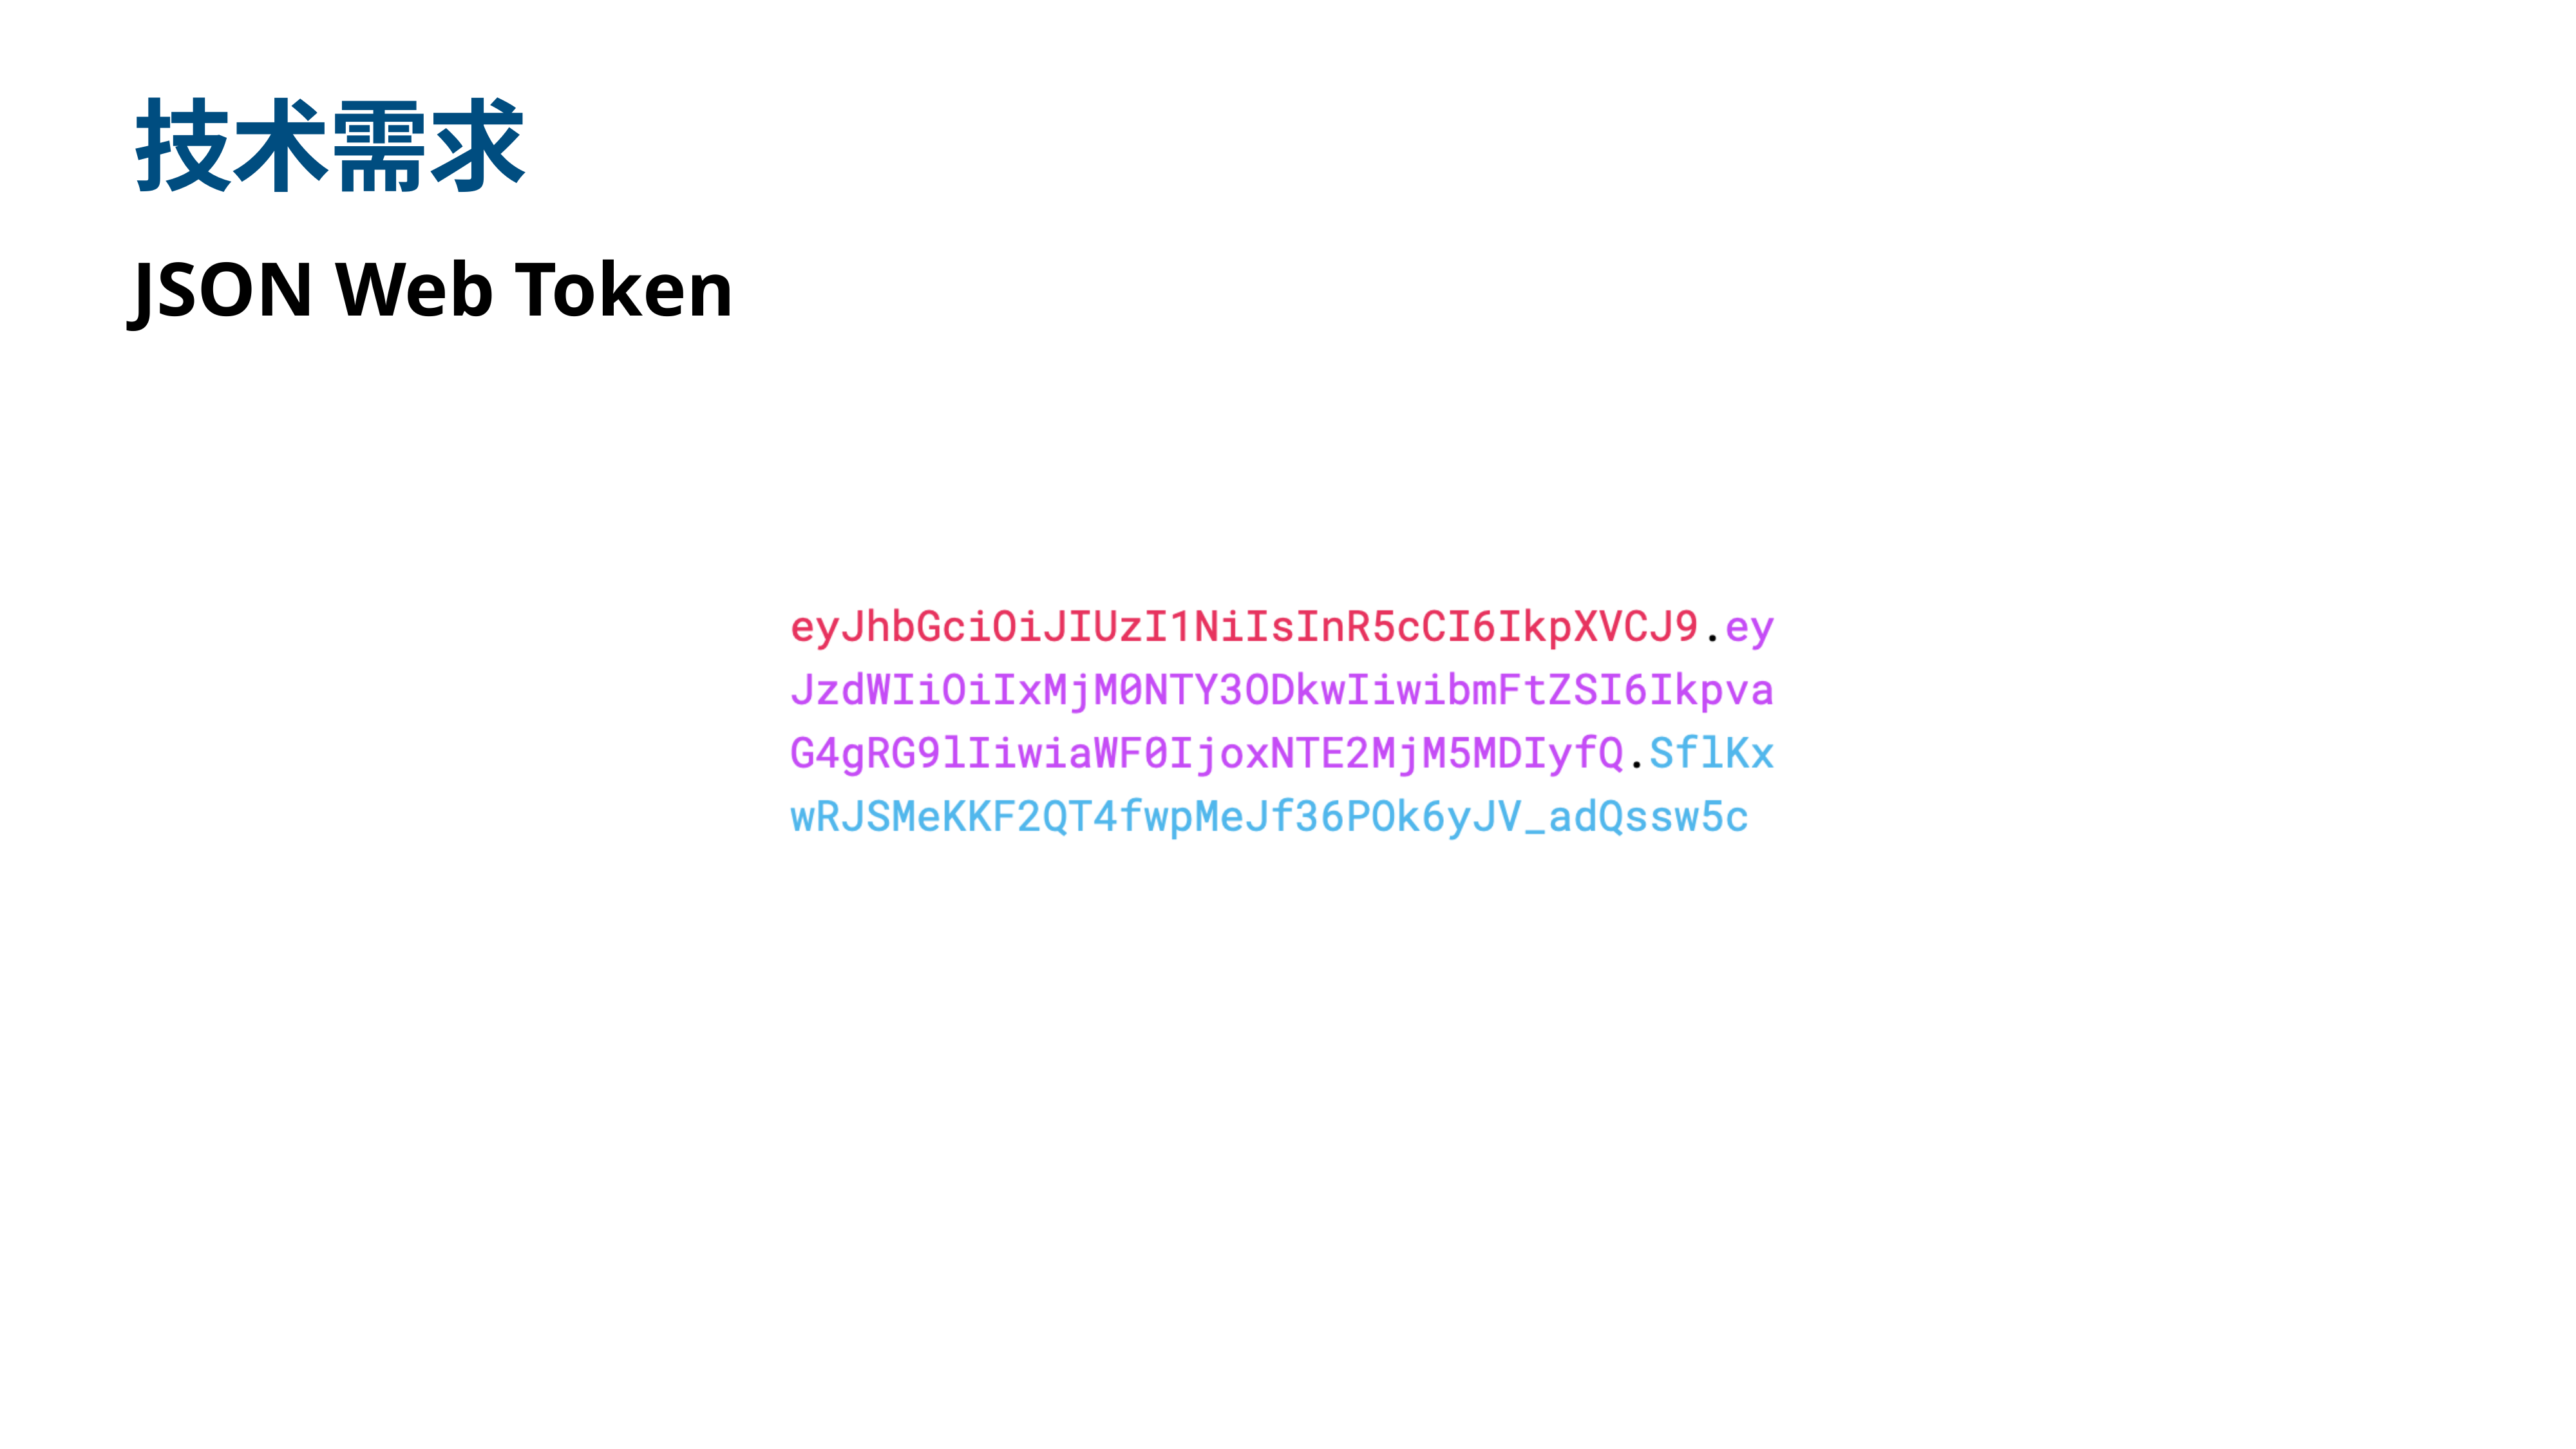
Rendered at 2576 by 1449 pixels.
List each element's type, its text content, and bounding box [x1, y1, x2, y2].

title 技术需求 [127, 100, 1161, 253]
picture [755, 576, 1821, 873]
list JSON Web Token [127, 253, 1161, 337]
